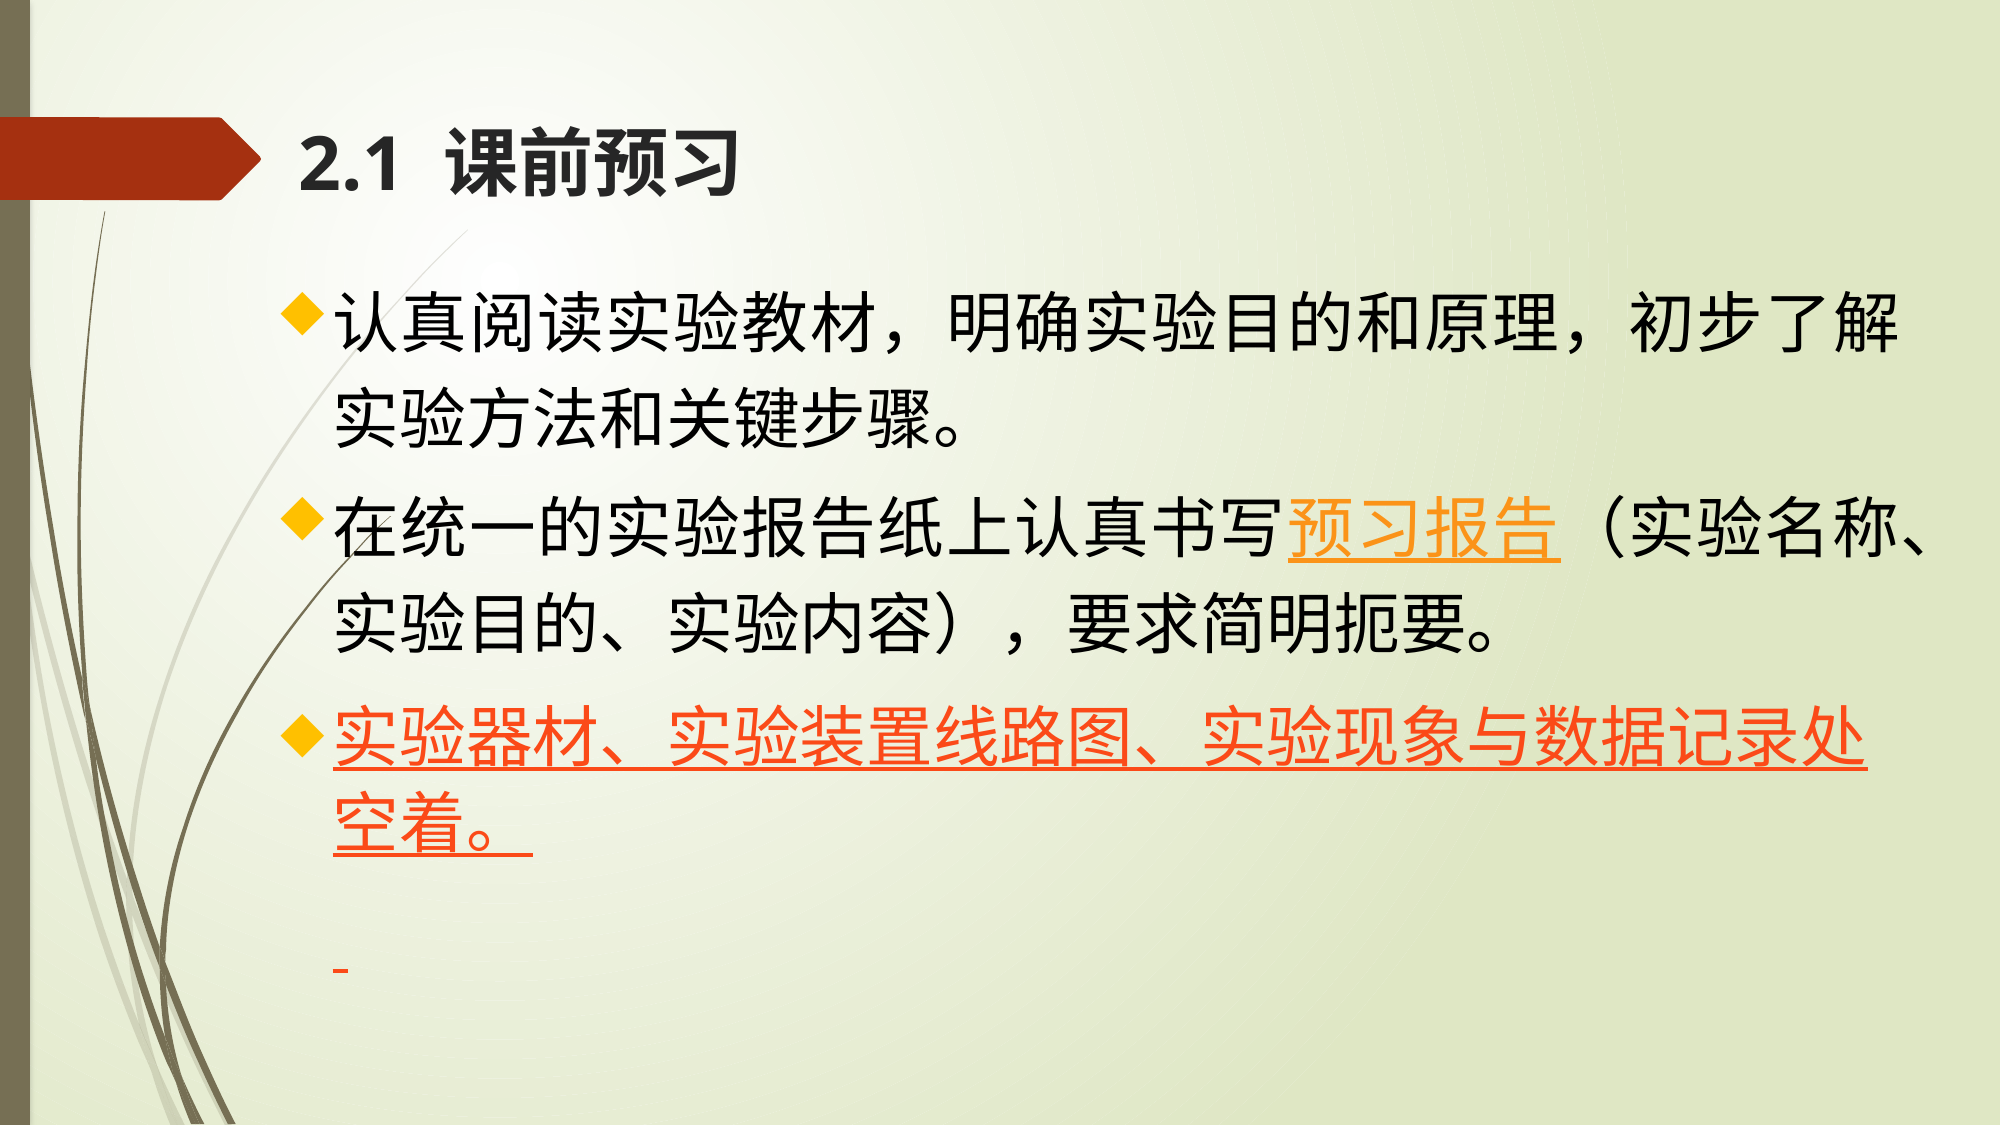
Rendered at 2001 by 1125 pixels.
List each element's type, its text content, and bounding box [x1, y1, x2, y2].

list 2.1 课前预习 [283, 108, 1643, 257]
text_box 认真阅读实验教材，明确实验目的和原理，初步了解实验方法和关键步骤。 在统一的实验报告纸上认真书写预习报告（实验名称、实验目的、实验内容），要求简明扼要。 实验器材、实验装置线路图、实验现象与数据记录处空着。 [261, 257, 1916, 1029]
